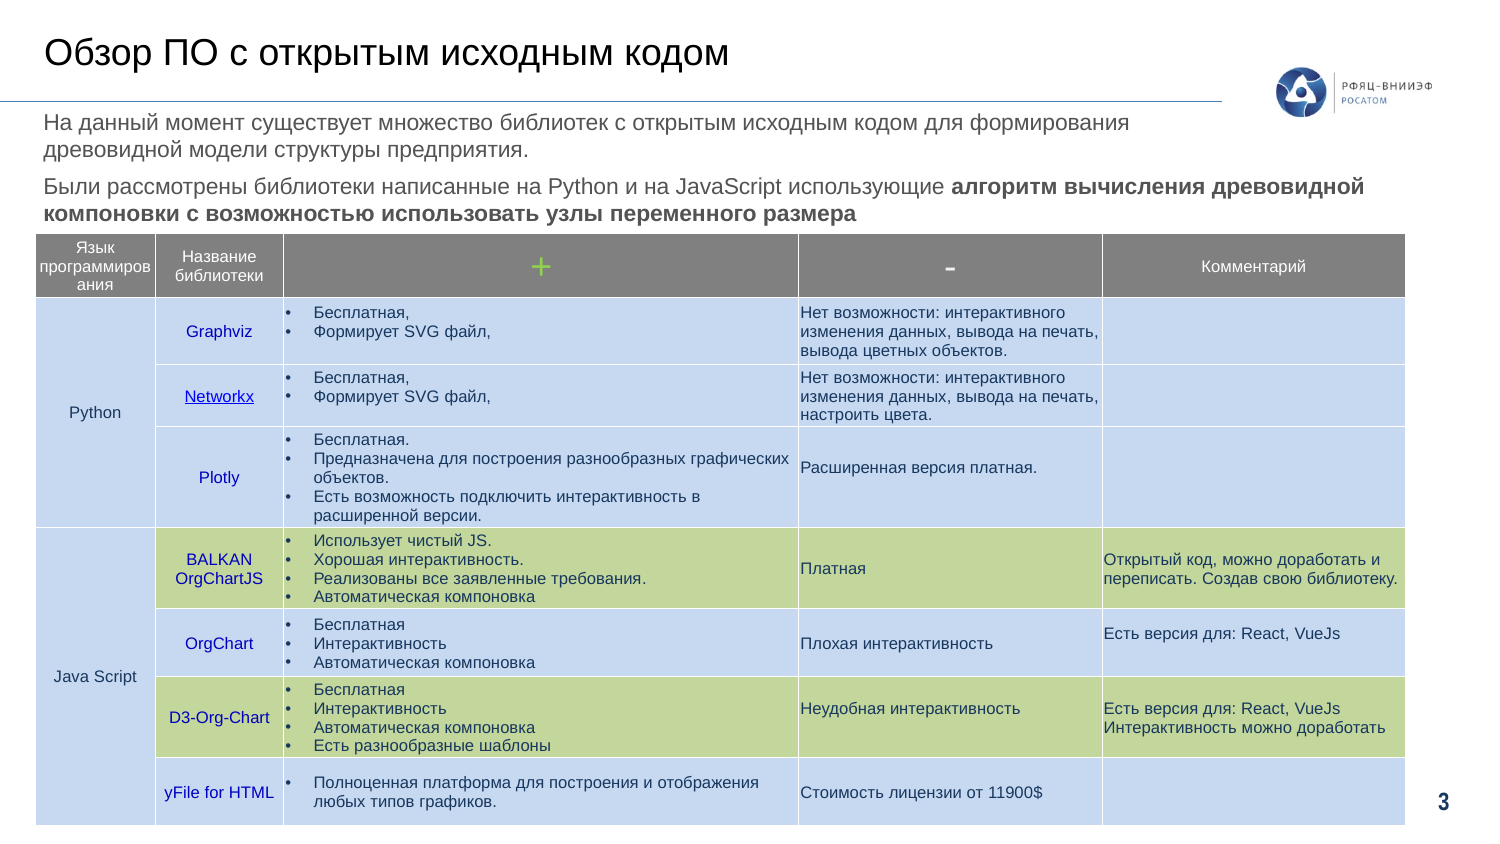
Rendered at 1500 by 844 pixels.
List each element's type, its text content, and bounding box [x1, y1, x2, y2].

table_cell D3-Org-Chart [156, 677, 283, 757]
table_cell [1103, 365, 1405, 426]
table_cell Плохая интерактивность [799, 609, 1102, 676]
table_cell Платная [799, 528, 1102, 608]
table_cell BALKAN OrgChartJS [156, 528, 283, 608]
text_box Были рассмотрены библиотеки написанные на Python и на JavaScript использующие алгоритм вычисления древовидной компоновки с возможностью использовать узлы переменного размера [41, 169, 1412, 227]
table_cell Graphviz [156, 298, 283, 364]
table_cell Бесплатная, Формирует SVG файл, [284, 298, 798, 364]
table_cell Есть версия для: React, VueJs Интерактивность можно доработать [1103, 677, 1405, 757]
table_cell Бесплатная Интерактивность Автоматическая компоновка Есть разнообразные шаблоны [284, 677, 798, 757]
text_box На данный момент существует множество библиотек с открытым исходным кодом для формирования древовидной модели структуры предприятия. [41, 105, 1247, 163]
table_cell [1103, 758, 1405, 825]
table_cell Стоимость лицензии от 11900$ [799, 758, 1102, 825]
table_cell Python [36, 298, 155, 527]
table_cell Использует чистый JS. Хорошая интерактивность. Реализованы все заявленные требования. Автоматическая компоновка [284, 528, 798, 608]
table_cell Plotly [156, 427, 283, 527]
table_header Название библиотеки [156, 234, 283, 297]
table_cell Java Script [36, 528, 155, 825]
table_cell Расширенная версия платная. [799, 427, 1102, 527]
table_cell [1103, 298, 1405, 364]
table_cell OrgChart [156, 609, 283, 676]
table_cell Нет возможности: интерактивного изменения данных, вывода на печать, настроить цвета. [799, 365, 1102, 426]
picture [0, 0, 1500, 844]
table_cell Networkx [156, 365, 283, 426]
table_cell Бесплатная, Формирует SVG файл, [284, 365, 798, 426]
table_cell [1103, 427, 1405, 527]
table_cell Есть версия для: React, VueJs [1103, 609, 1405, 676]
table_header Комментарий [1103, 234, 1405, 297]
table_header Язык программирования [36, 234, 155, 297]
table_header + [284, 234, 798, 297]
table_cell Полноценная платформа для построения и отображения любых типов графиков. [284, 758, 798, 825]
table_cell Открытый код, можно доработать и переписать. Создав свою библиотеку. [1103, 528, 1405, 608]
table_header - [799, 234, 1102, 297]
table_cell yFile for HTML [156, 758, 283, 825]
text_box 3 [1406, 777, 1465, 823]
table_cell Бесплатная Интерактивность Автоматическая компоновка [284, 609, 798, 676]
table_cell Неудобная интерактивность [799, 677, 1102, 757]
text_box Обзор ПО с открытым исходным кодом [29, 20, 1380, 102]
table_cell Нет возможности: интерактивного изменения данных, вывода на печать, вывода цветных объектов. [799, 298, 1102, 364]
table_cell Бесплатная. Предназначена для построения разнообразных графических объектов. Есть возможность подключить интерактивность в расширенной версии. [284, 427, 798, 527]
